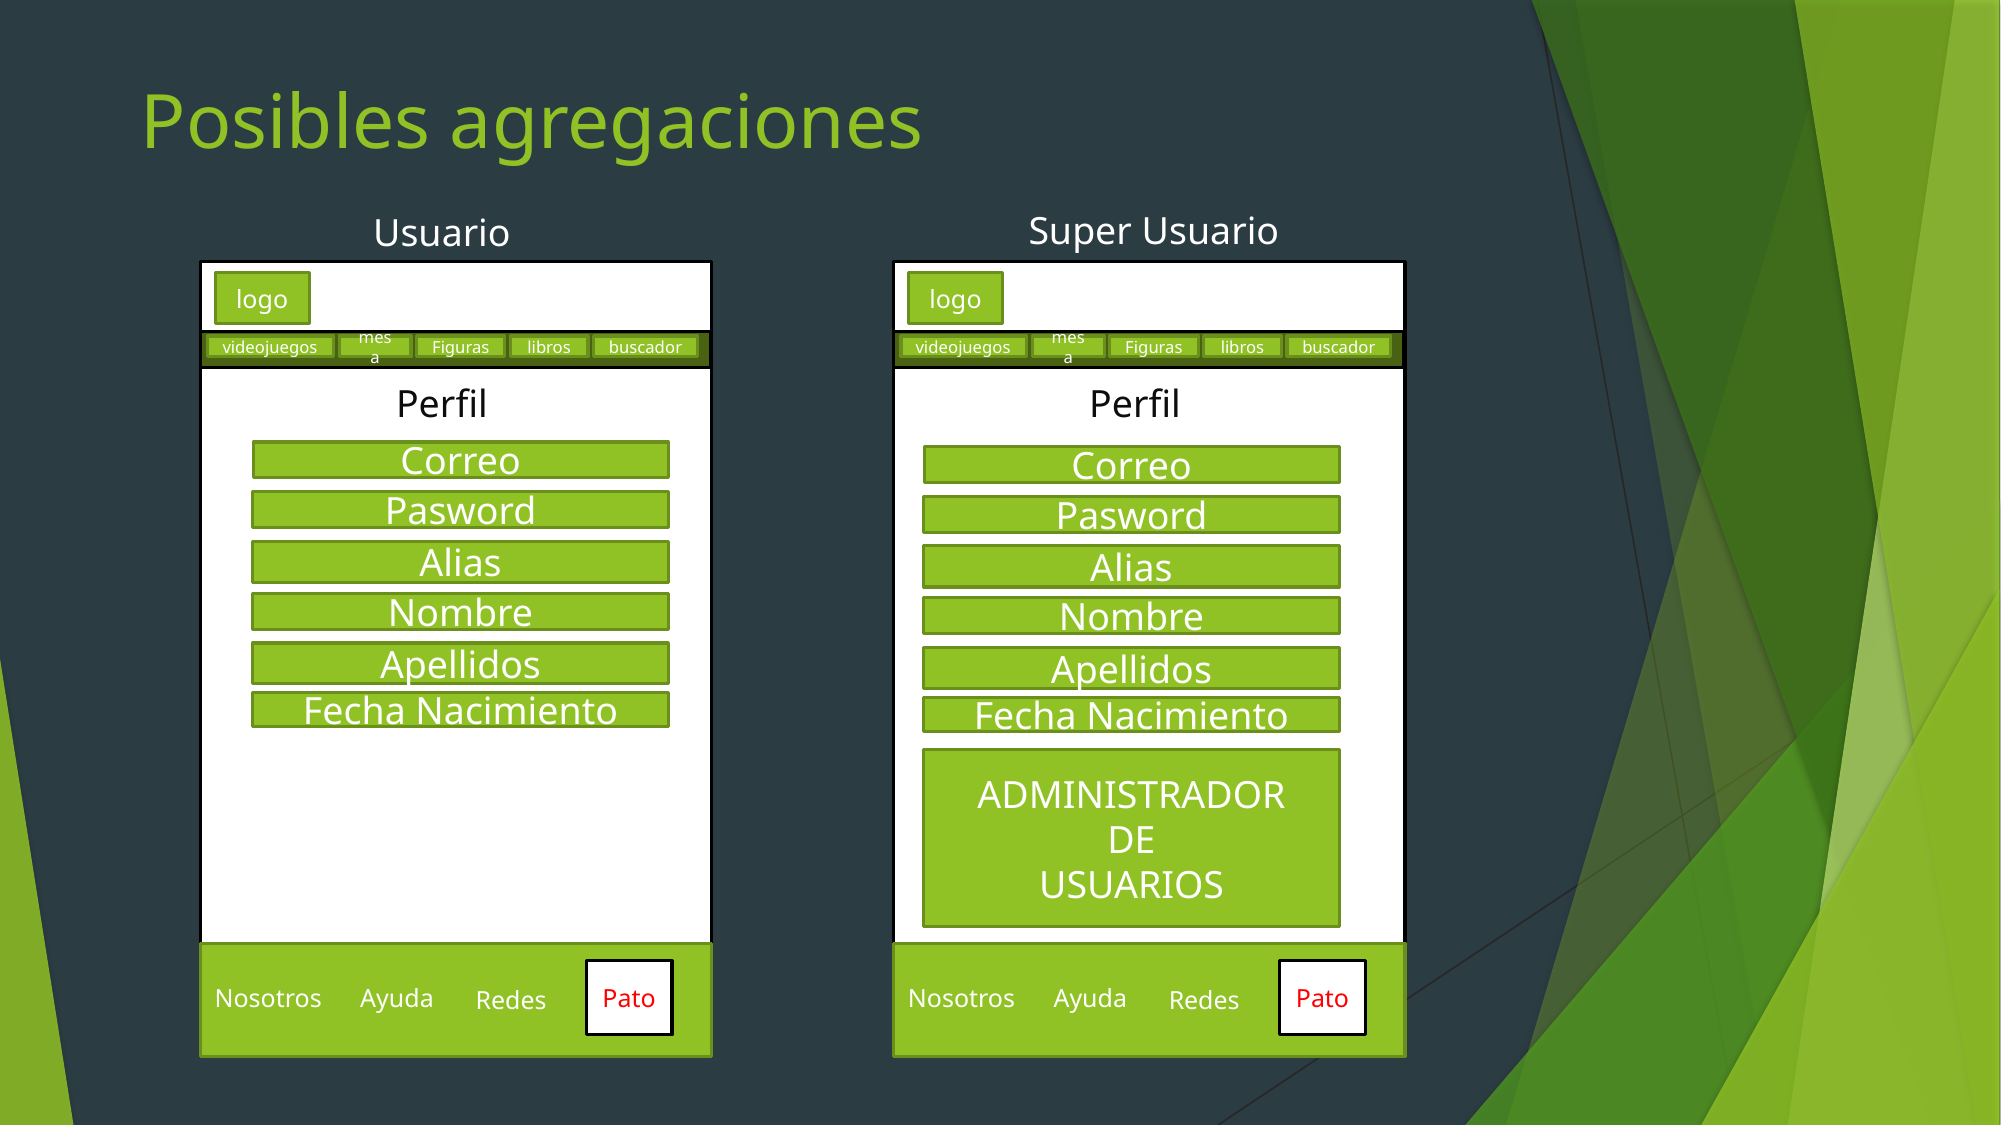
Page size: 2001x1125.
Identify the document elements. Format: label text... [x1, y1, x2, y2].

text_box videojuegos [206, 334, 335, 358]
text_box Pasword [251, 490, 670, 529]
text_box Fecha Nacimiento [922, 696, 1341, 733]
text_box Apellidos [922, 646, 1341, 690]
text_box [199, 260, 713, 942]
text_box [199, 942, 713, 1058]
text_box Pato [585, 959, 674, 1036]
text_box Alias [251, 540, 670, 584]
text_box logo [907, 271, 1004, 325]
text_box mesa [1031, 334, 1106, 358]
text_box libros [509, 334, 590, 358]
text_box logo [214, 271, 311, 325]
text_box Ayuda [345, 974, 461, 1020]
text_box libros [1202, 334, 1283, 358]
text_box videojuegos [899, 334, 1028, 358]
text_box Fecha Nacimiento [251, 691, 670, 728]
text_box Nombre [922, 596, 1341, 635]
text_box Perfil [1074, 372, 1196, 432]
text_box Nosotros [199, 974, 337, 1020]
text_box Usuario [358, 202, 526, 262]
text_box Redes [460, 977, 564, 1022]
text_box [892, 942, 1407, 1058]
text_box Correo [252, 440, 670, 479]
text_box buscador [1285, 334, 1392, 358]
text_box Redes [1154, 977, 1258, 1022]
text_box Perfil [381, 372, 503, 432]
text_box Ayuda [1038, 974, 1155, 1020]
text_box Nosotros [893, 974, 1031, 1020]
text_box Pasword [922, 495, 1341, 534]
text_box Super Usuario [1013, 199, 1295, 260]
text_box Alias [922, 544, 1341, 589]
text_box Correo [923, 445, 1341, 484]
text_box Apellidos [251, 641, 670, 685]
title Posibles agregaciones [125, 52, 1683, 172]
text_box buscador [592, 334, 699, 358]
text_box [892, 260, 1407, 942]
text_box [892, 330, 1405, 369]
text_box mesa [338, 334, 413, 358]
text_box ADMINISTRADOR DE USUARIOS [922, 748, 1341, 928]
text_box Figuras [415, 334, 506, 358]
text_box Pato [1278, 959, 1367, 1036]
text_box Figuras [1108, 334, 1200, 358]
text_box Nombre [251, 592, 670, 631]
text_box [199, 330, 712, 369]
